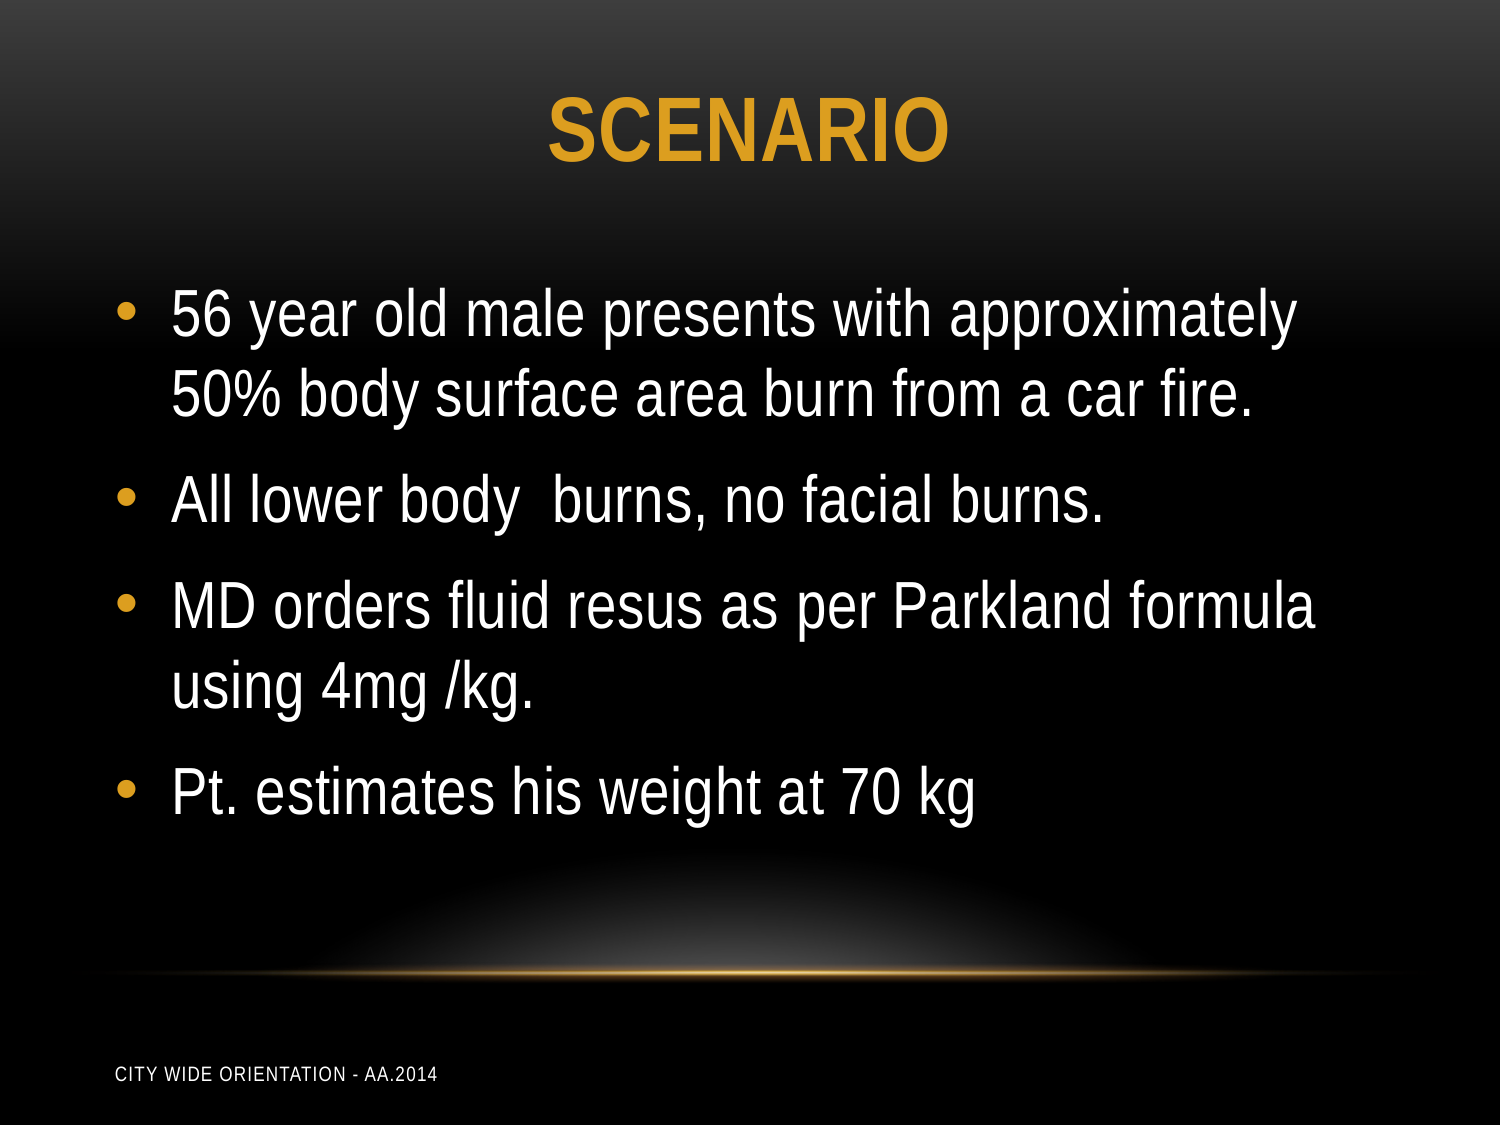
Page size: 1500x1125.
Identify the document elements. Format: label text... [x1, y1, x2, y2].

list 56 year old male presents with approximately 50% body surface area burn from a car fire. All lower body burns, no facial burns. MD orders fluid resus as per Parkland formula using 4mg /kg. Pt. estimates his weight at 70 kg [99, 262, 1400, 938]
picture [0, 0, 1500, 1125]
footer City Wide Orientation - AA.2014 [99, 1042, 575, 1103]
title Scenario [99, 45, 1400, 188]
